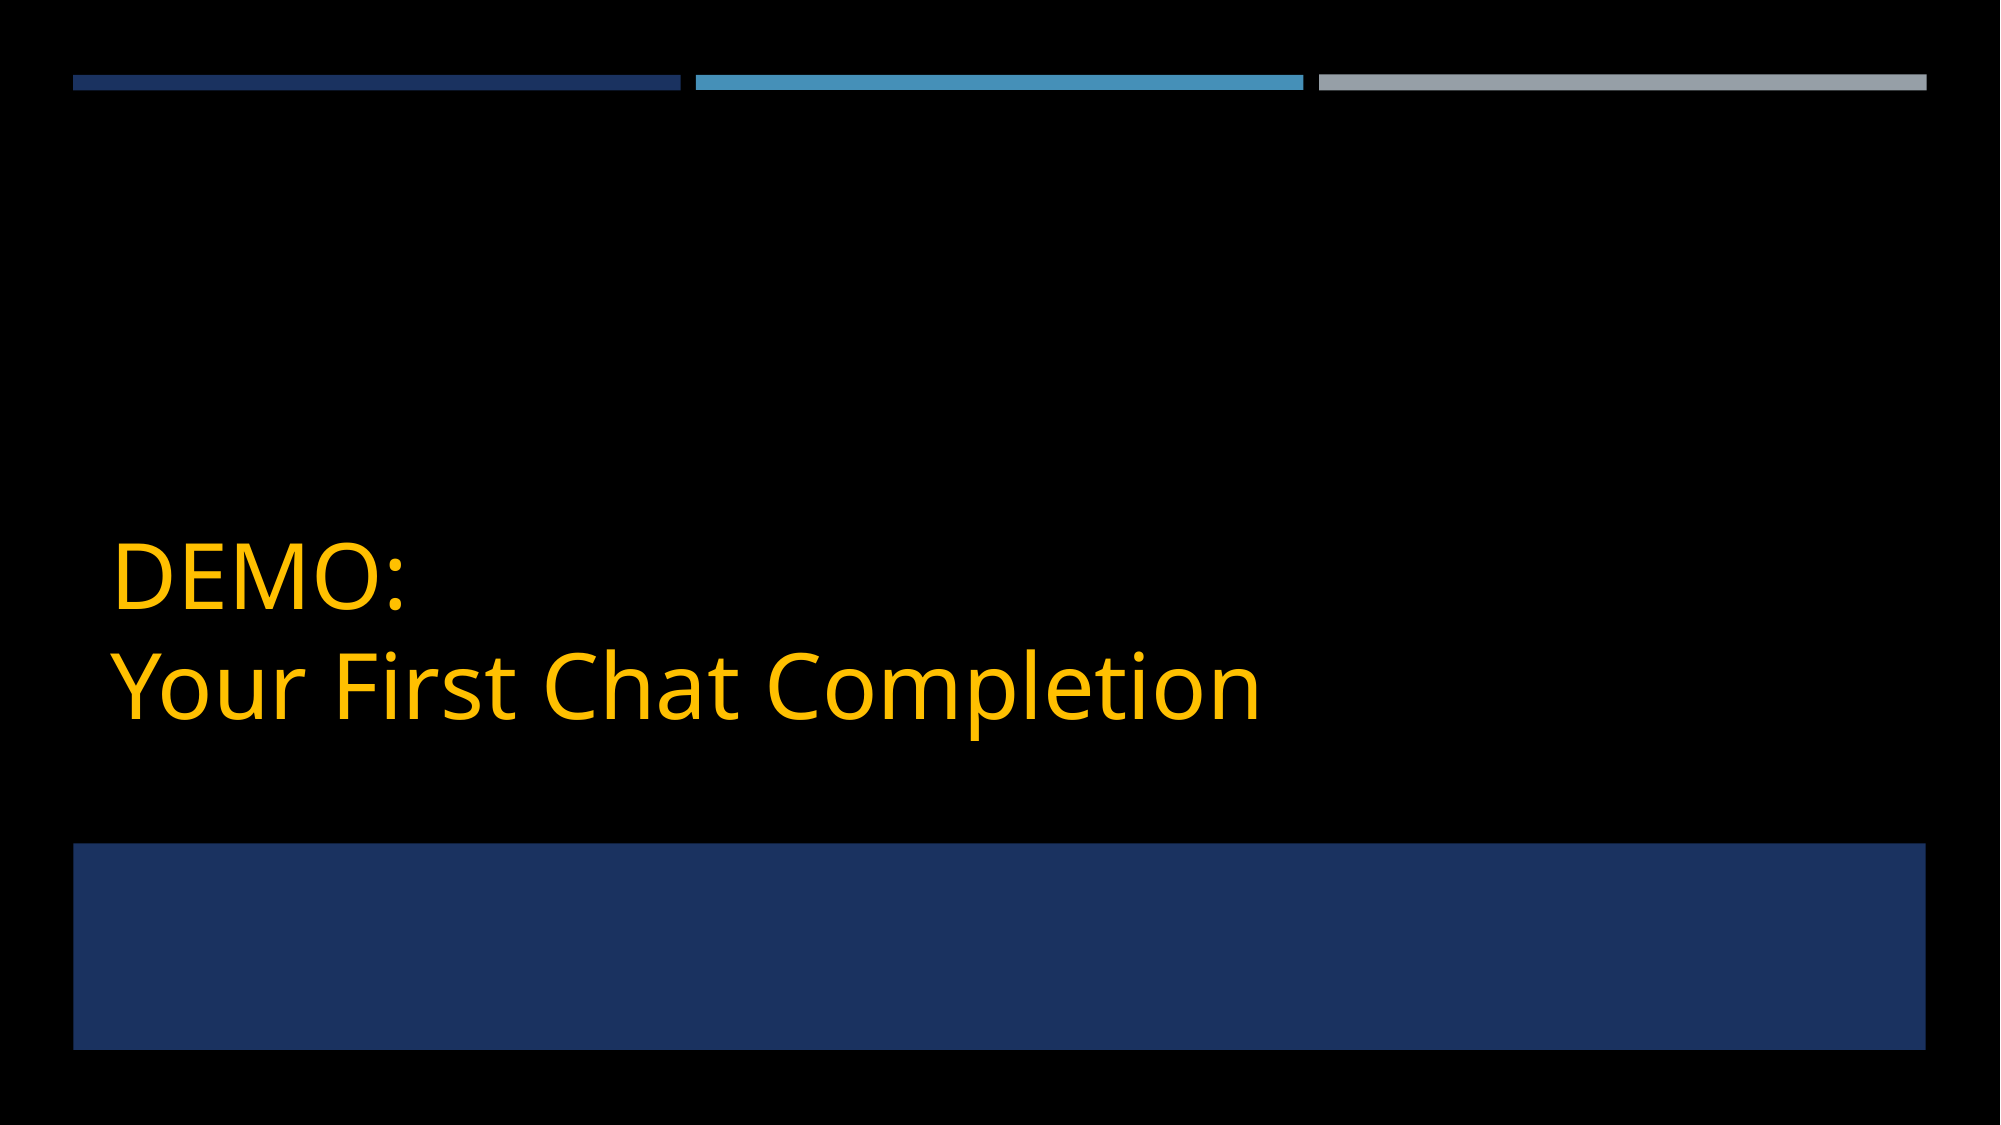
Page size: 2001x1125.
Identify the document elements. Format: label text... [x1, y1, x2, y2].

title DEMO: Your First Chat Completion [95, 499, 1905, 745]
